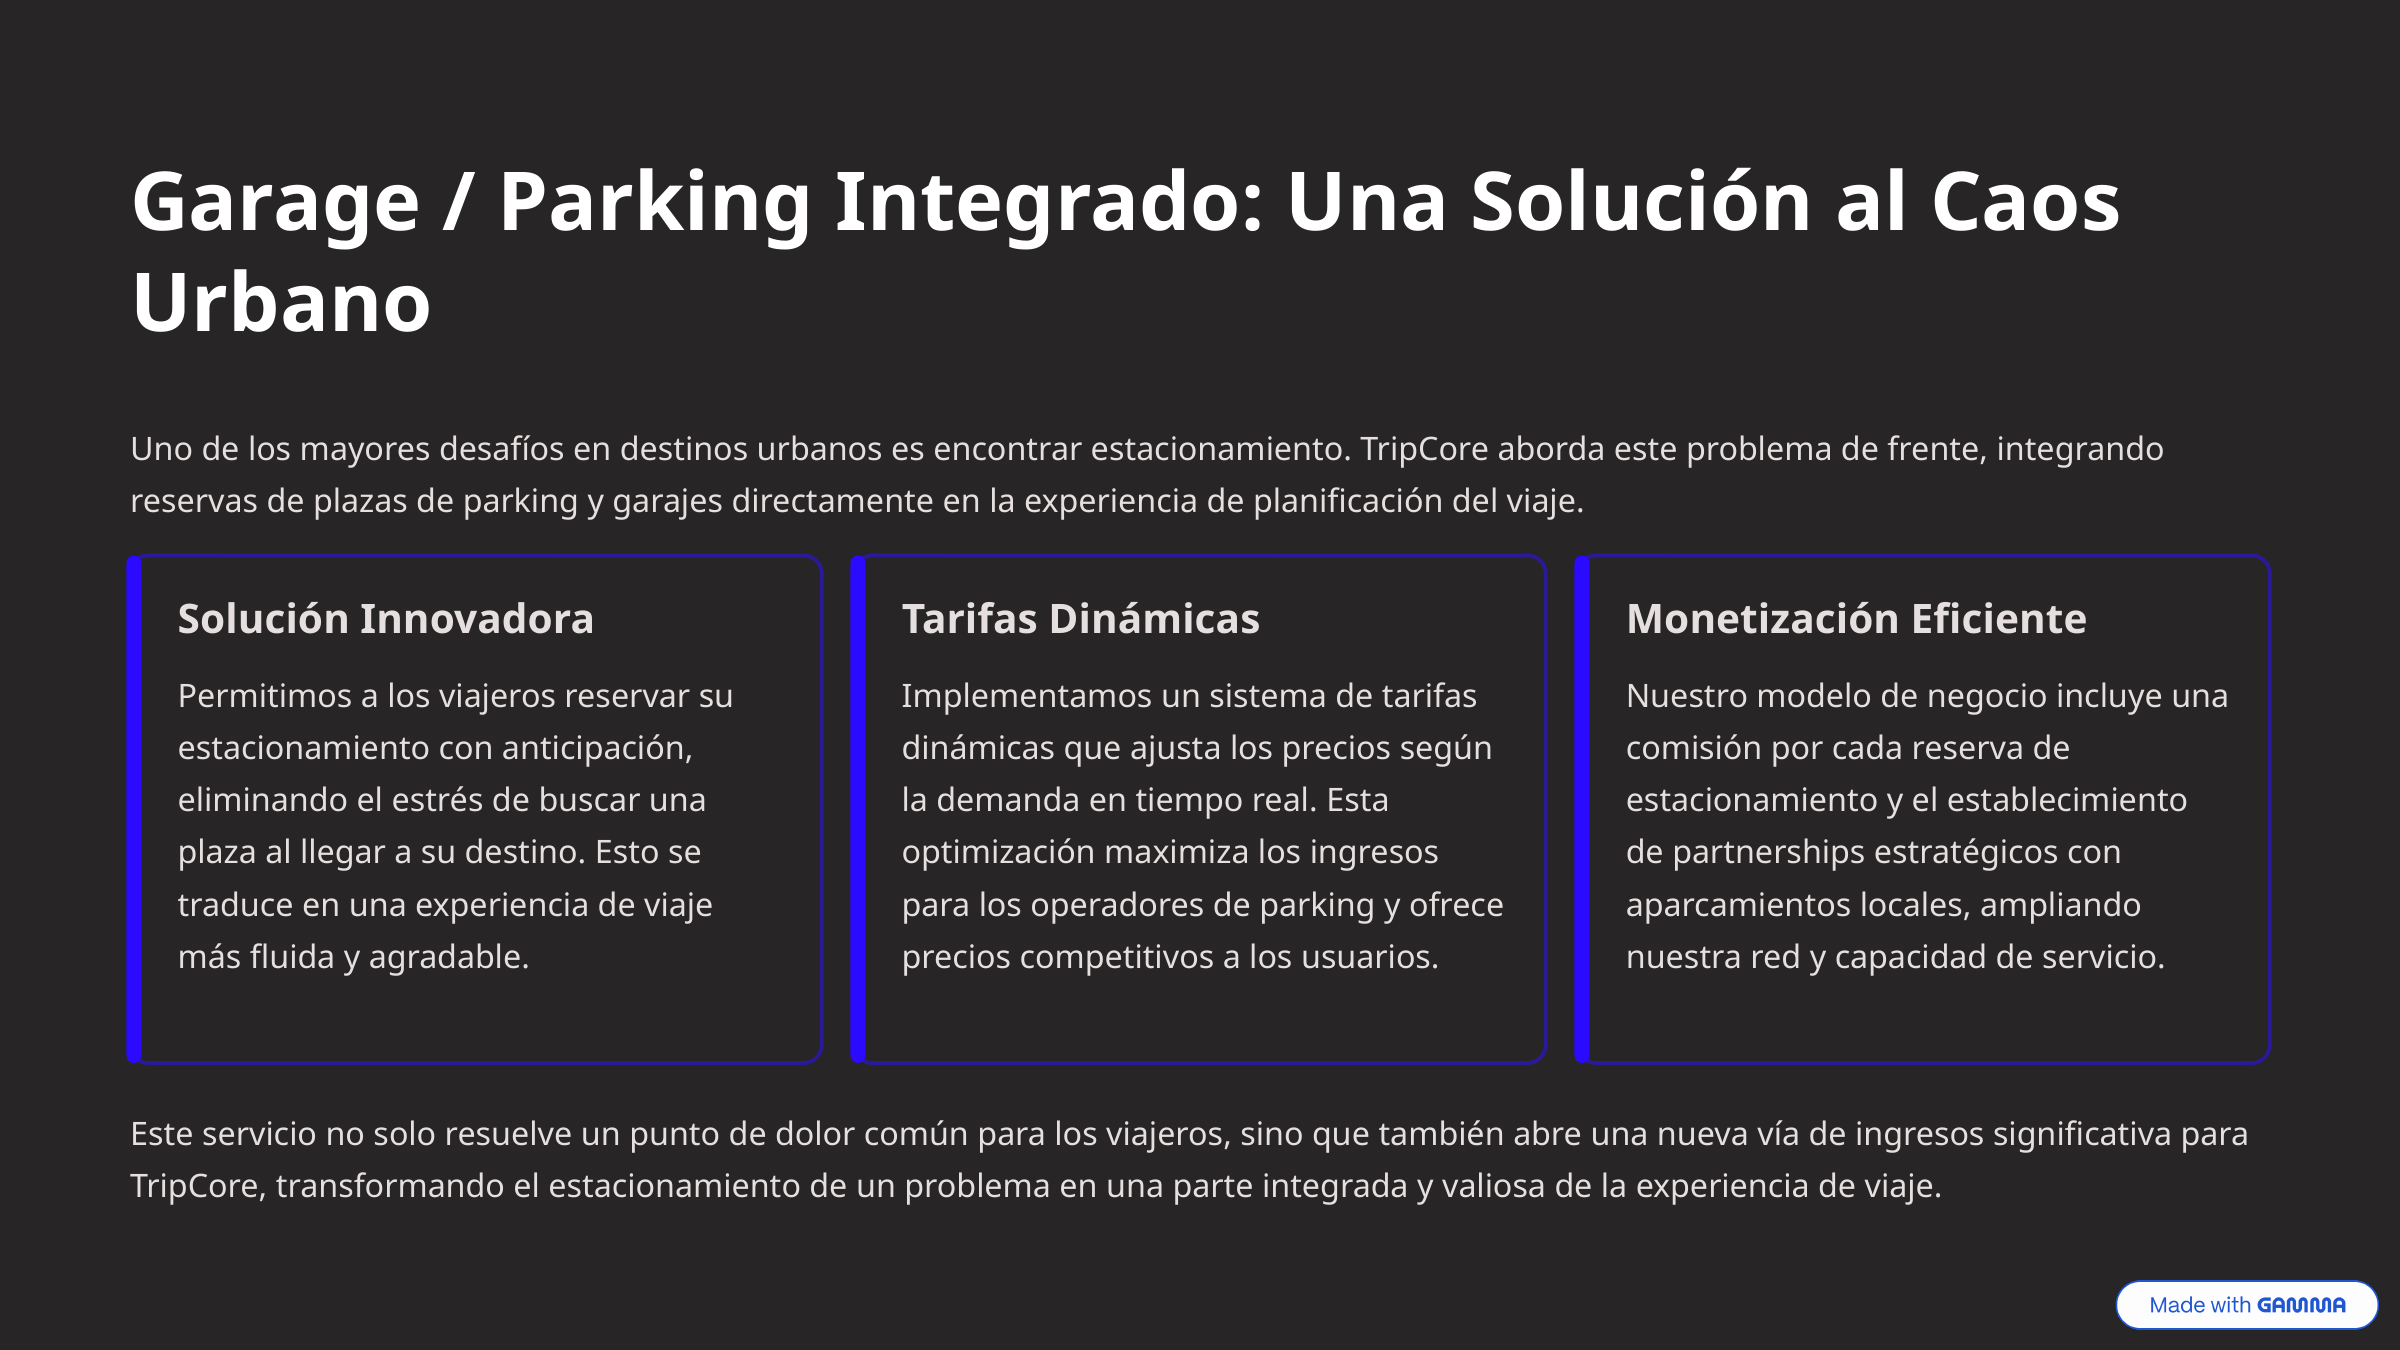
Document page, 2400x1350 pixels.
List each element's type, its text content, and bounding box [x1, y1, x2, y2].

text_box Este servicio no solo resuelve un punto de dolor común para los viajeros, sino que también abre una nueva vía de ingresos significativa para TripCore, transformando el estacionamiento de un problema en una parte integrada y valiosa de la experiencia de viaje. [130, 1099, 2270, 1204]
text_box Nuestro modelo de negocio incluye una comisión por cada reserva de estacionamiento y el establecimiento de partnerships estratégicos con aparcamientos locales, ampliando nuestra red y capacidad de servicio. [1625, 662, 2234, 975]
text_box Permitimos a los viajeros reservar su estacionamiento con anticipación, eliminando el estrés de buscar una plaza al llegar a su destino. Esto se traduce en una experiencia de viaje más fluida y agradable. [177, 662, 786, 975]
text_box [126, 555, 142, 1064]
text_box [864, 555, 1546, 1064]
text_box Implementamos un sistema de tarifas dinámicas que ajusta los precios según la demanda en tiempo real. Esta optimización maximiza los ingresos para los operadores de parking y ofrece precios competitivos a los usuarios. [901, 662, 1510, 1027]
text_box [1574, 555, 1590, 1064]
text_box [850, 555, 866, 1064]
picture [2106, 1271, 2389, 1339]
text_box Solución Innovadora [177, 591, 585, 643]
text_box Garage / Parking Integrado: Una Solución al Caos Urbano [130, 146, 2270, 350]
text_box Uno de los mayores desafíos en destinos urbanos es encontrar estacionamiento. TripCore aborda este problema de frente, integrando reservas de plazas de parking y garajes directamente en la experiencia de planificación del viaje. [130, 414, 2270, 519]
text_box [140, 555, 822, 1064]
text_box Tarifas Dinámicas [901, 591, 1309, 643]
text_box [1588, 555, 2270, 1064]
text_box Monetización Eficiente [1625, 591, 2082, 643]
